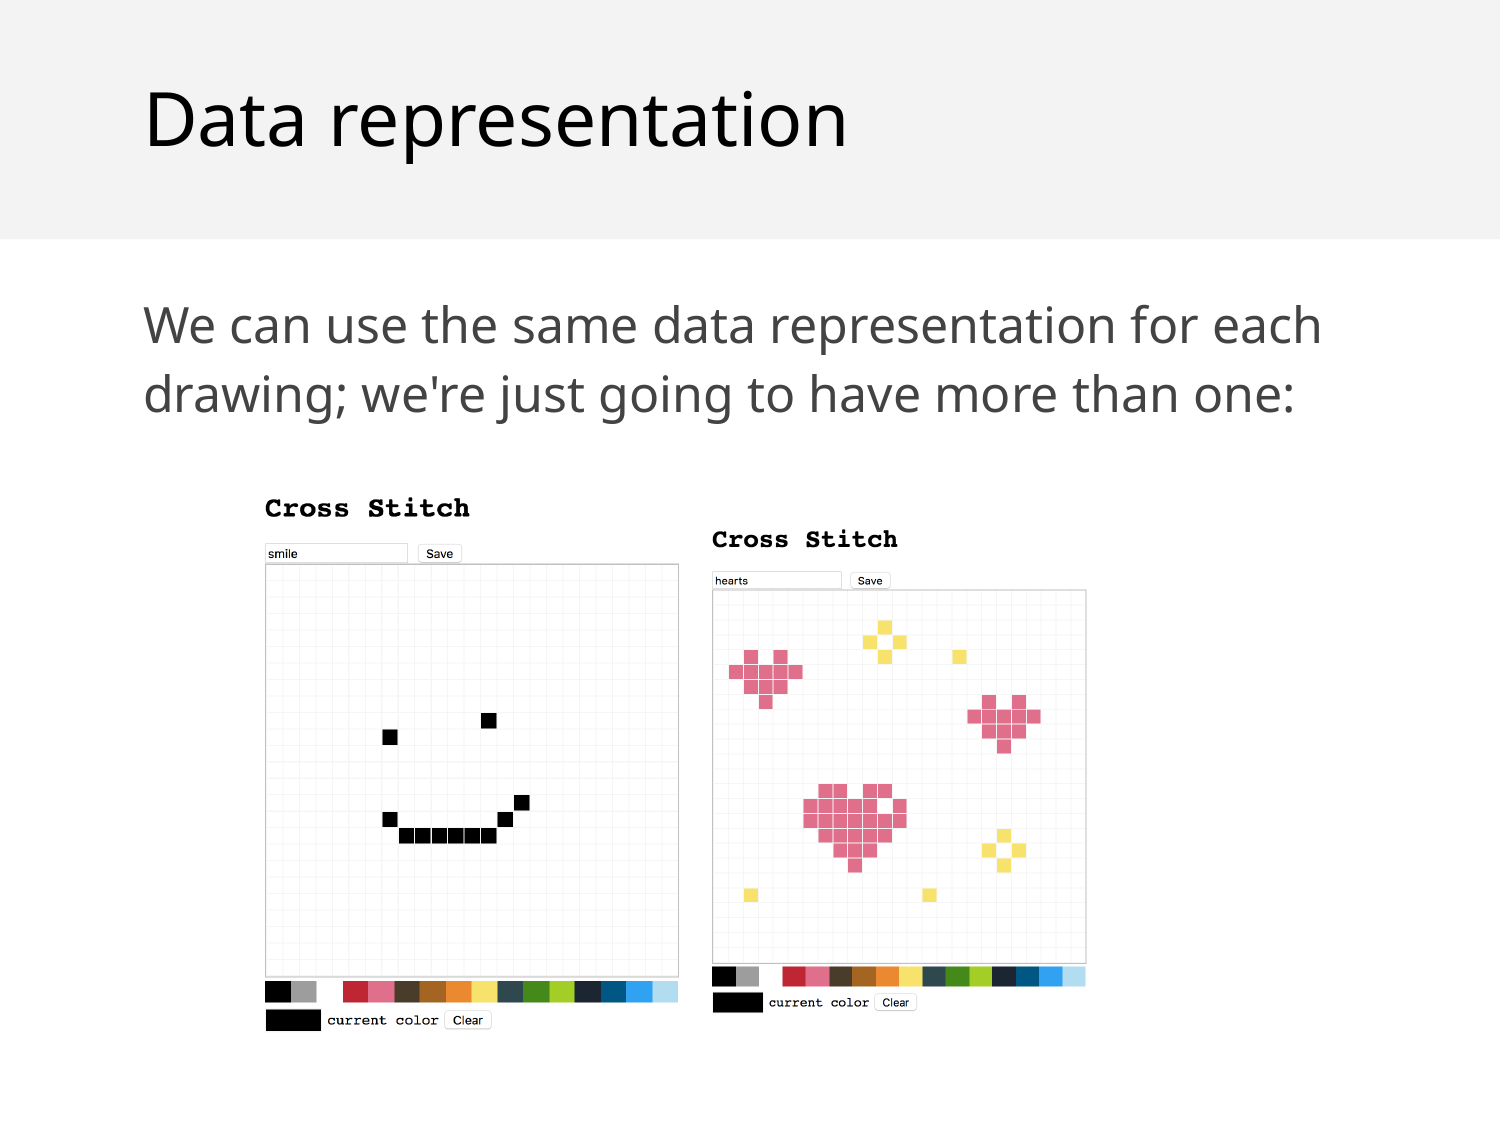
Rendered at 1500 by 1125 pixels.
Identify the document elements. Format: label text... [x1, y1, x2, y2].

text_box We can use the same data representation for each drawing; we're just going to have more than one: [128, 269, 1372, 450]
picture [259, 480, 1107, 1065]
text_box Data representation [128, 56, 1372, 183]
